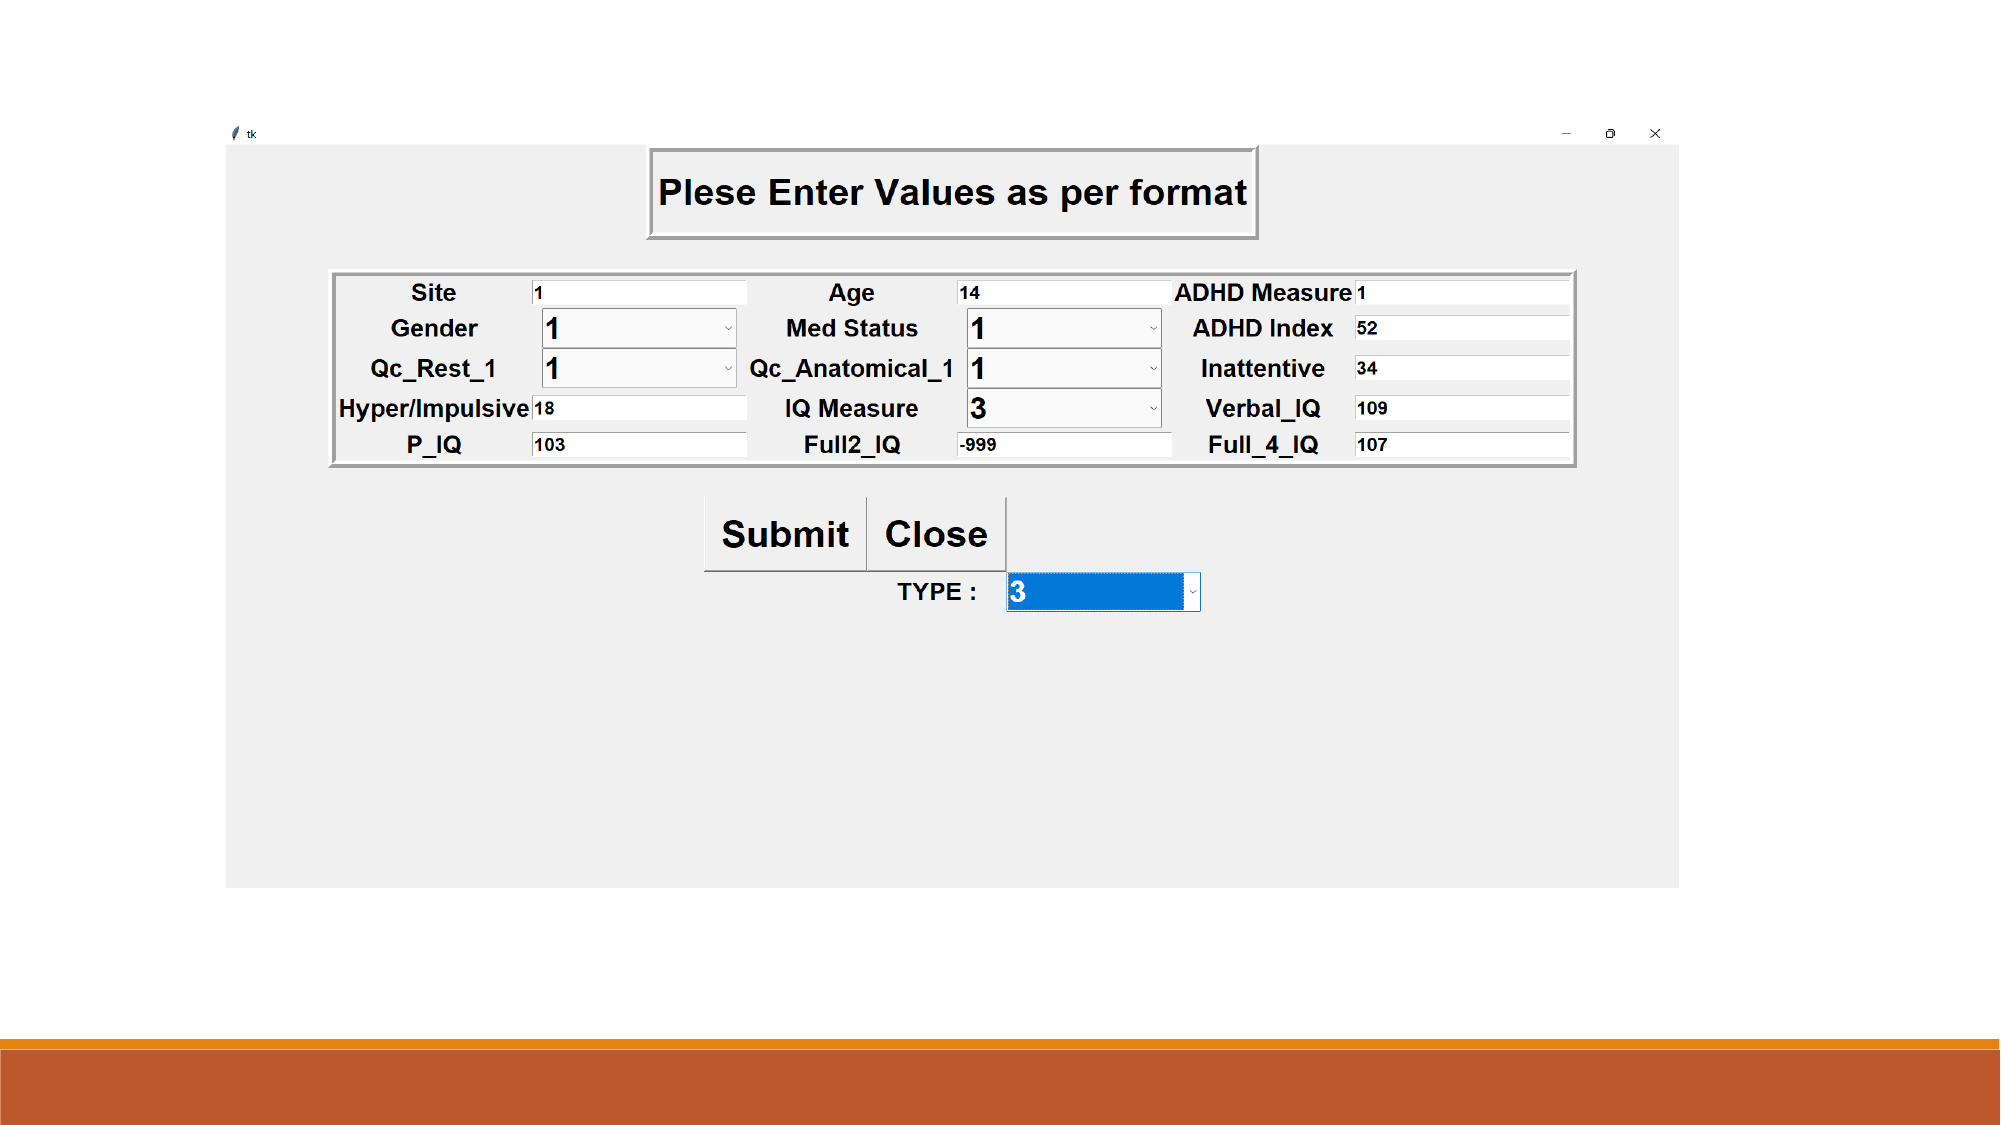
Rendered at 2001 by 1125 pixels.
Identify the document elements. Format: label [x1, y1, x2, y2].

picture [225, 123, 1680, 888]
